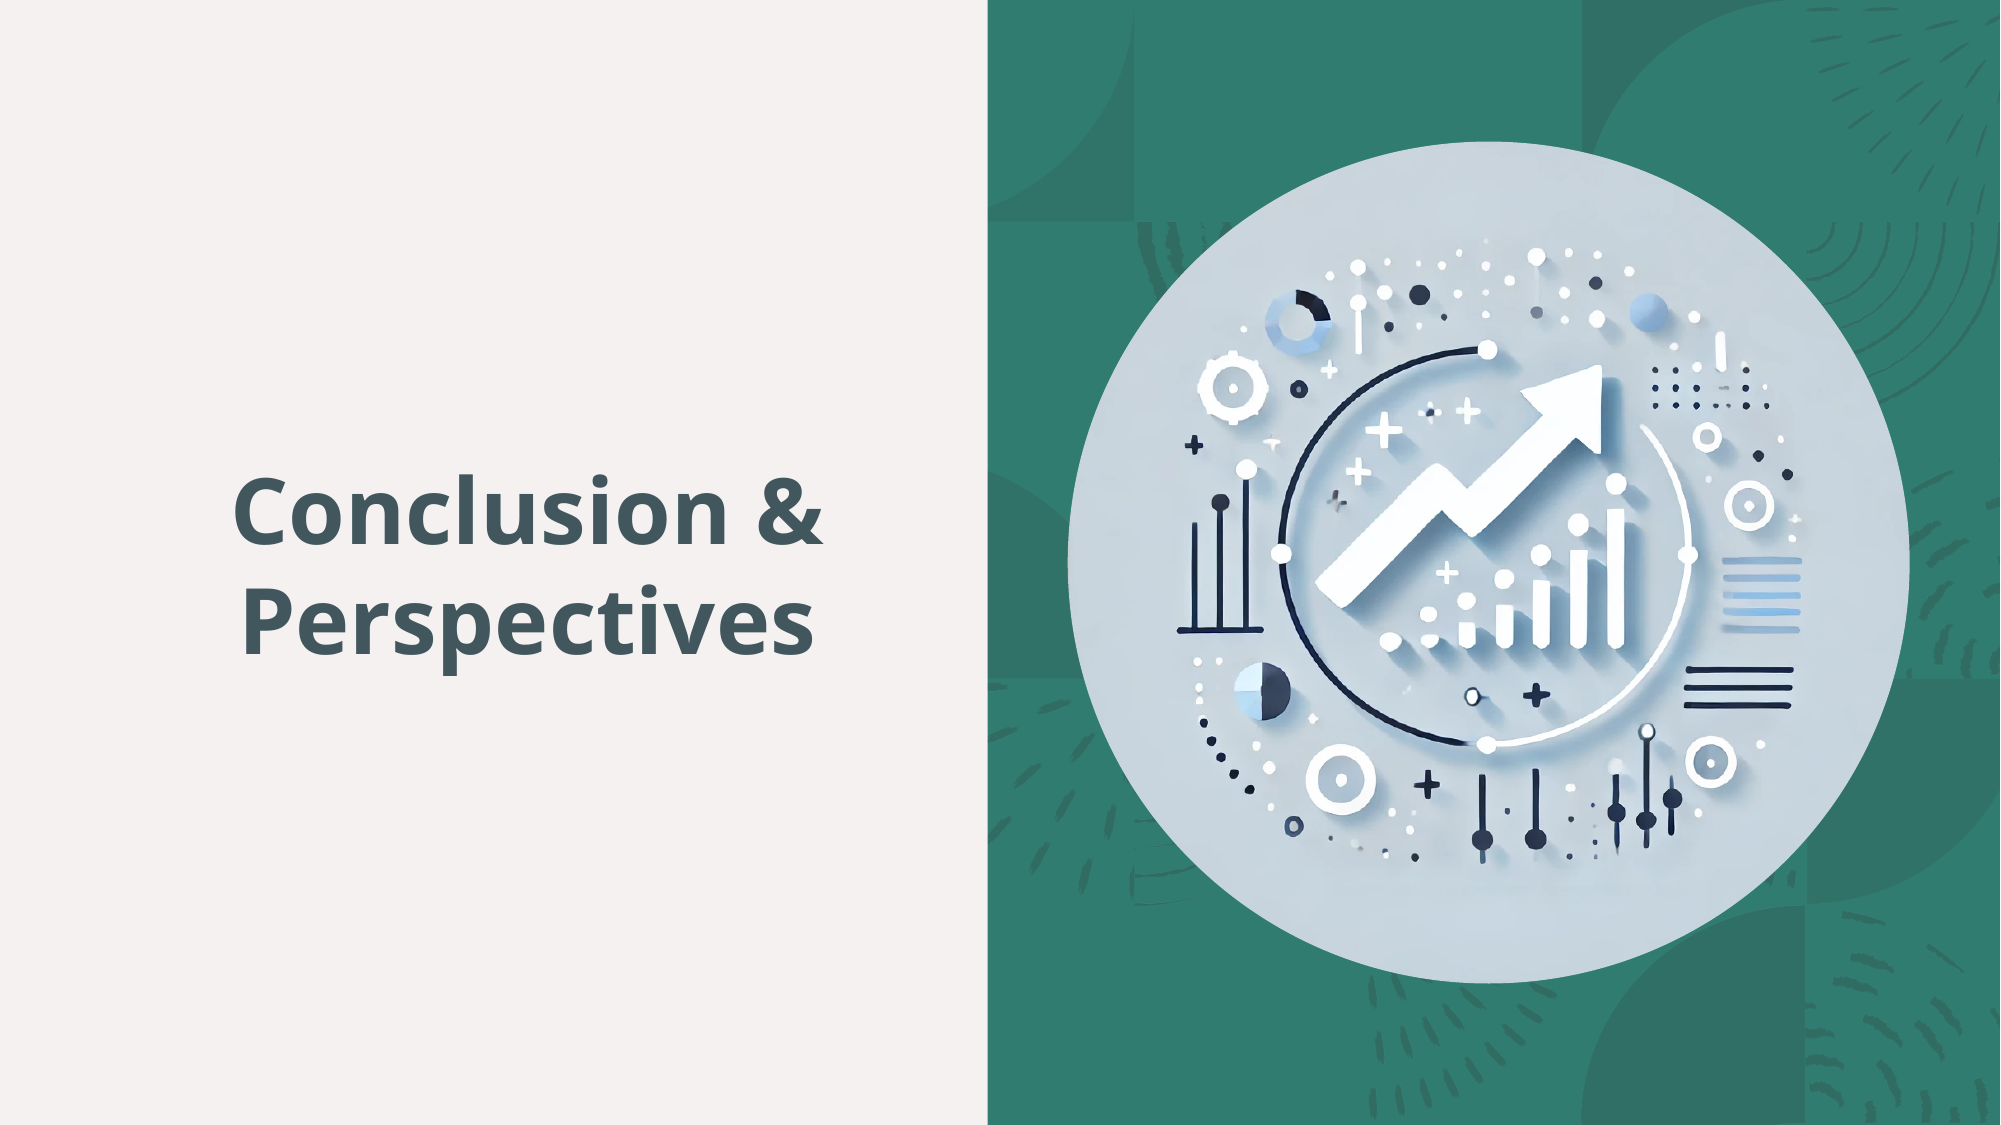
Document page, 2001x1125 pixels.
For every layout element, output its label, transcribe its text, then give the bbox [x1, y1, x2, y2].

title Conclusion & Perspectives [147, 365, 908, 760]
picture [1067, 141, 1910, 984]
